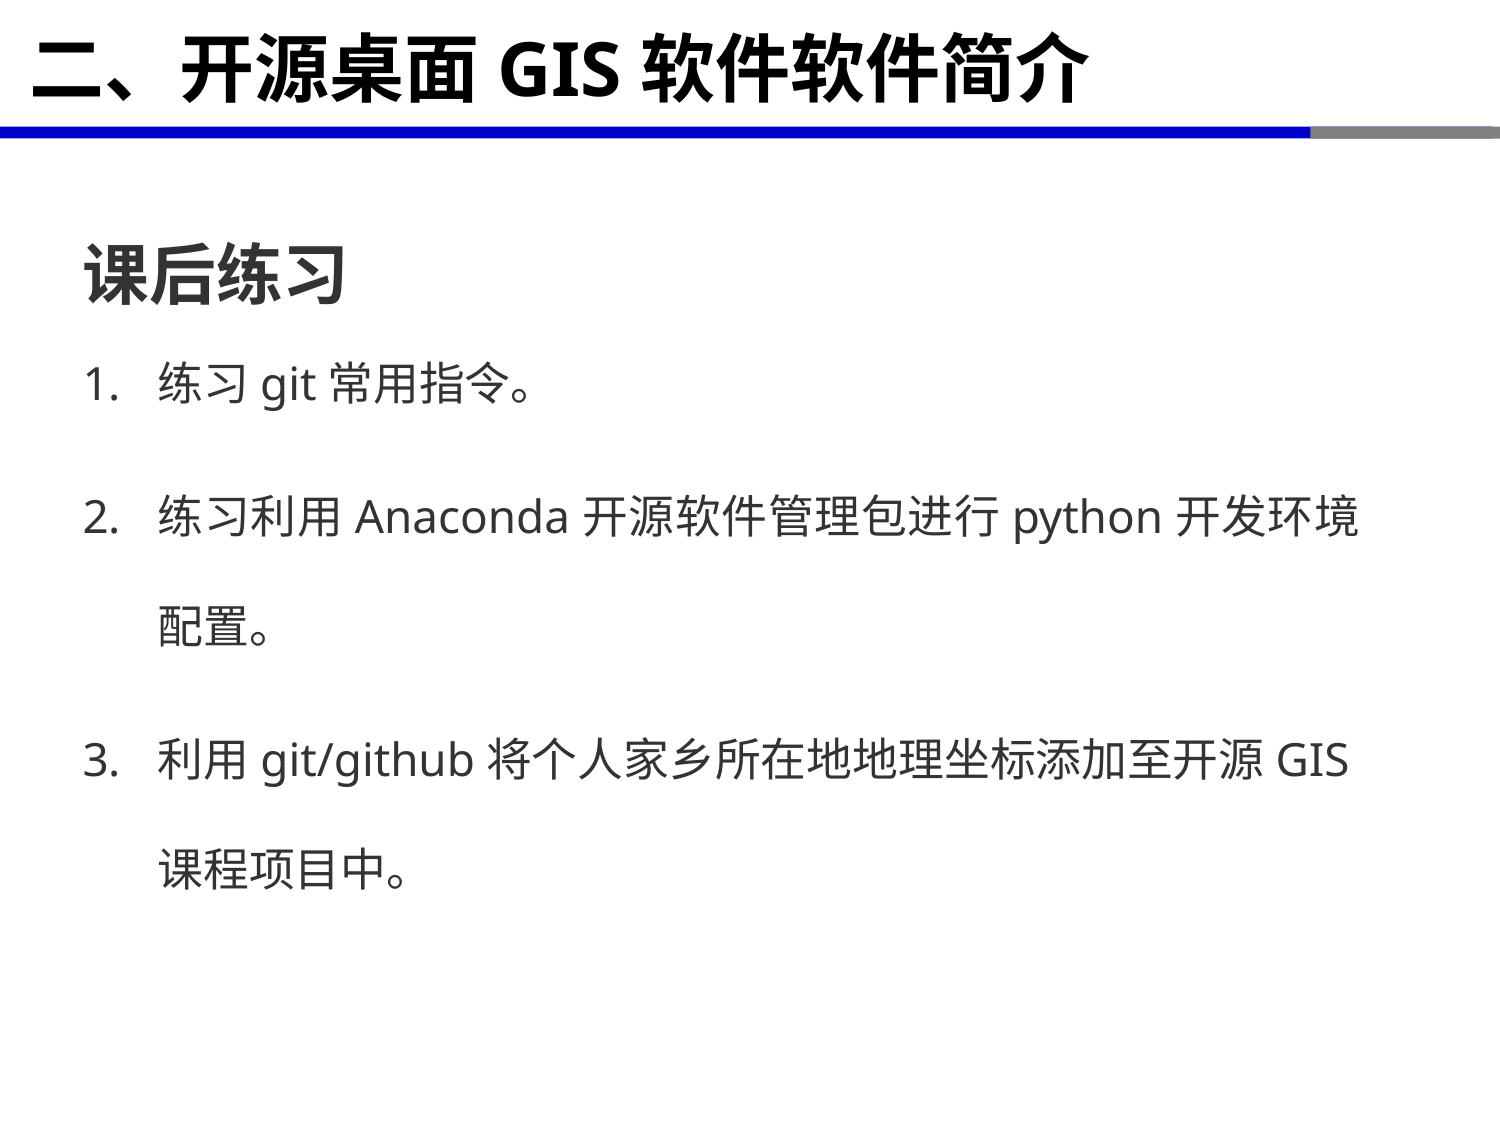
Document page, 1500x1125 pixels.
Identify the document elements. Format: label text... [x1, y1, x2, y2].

title 二、开源桌面GIS软件软件简介 [0, 1, 1479, 132]
text_box 课后练习 [68, 185, 1432, 320]
text_box 练习git常用指令。 练习利用Anaconda开源软件管理包进行python开发环境配置。 利用git/github将个人家乡所在地地理坐标添加至开源GIS课程项目中。 [67, 292, 1375, 903]
